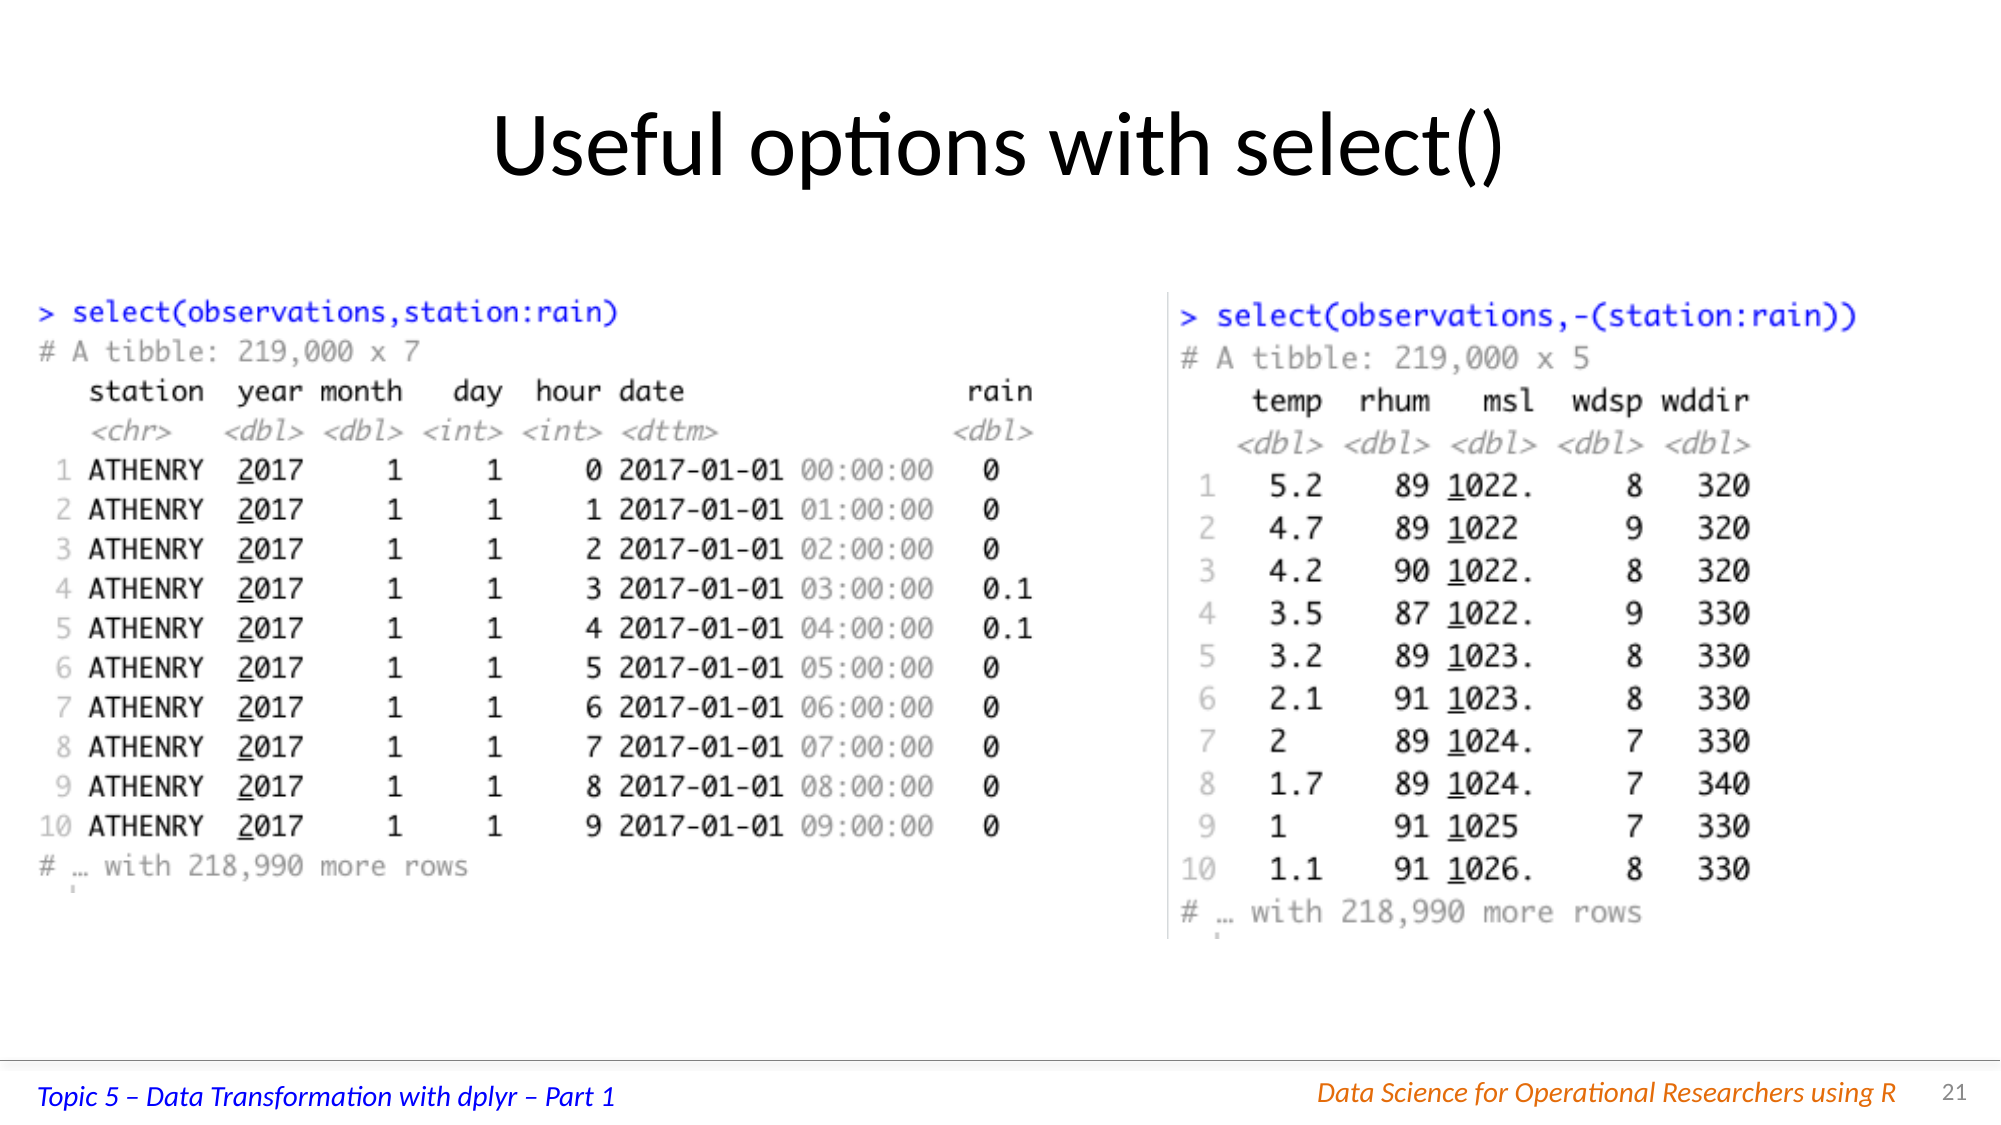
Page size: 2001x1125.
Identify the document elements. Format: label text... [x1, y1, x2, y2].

picture [1167, 292, 1901, 939]
title Useful options with select() [99, 45, 1900, 233]
slide_number 21 [1899, 1060, 1983, 1120]
picture [30, 292, 1064, 894]
